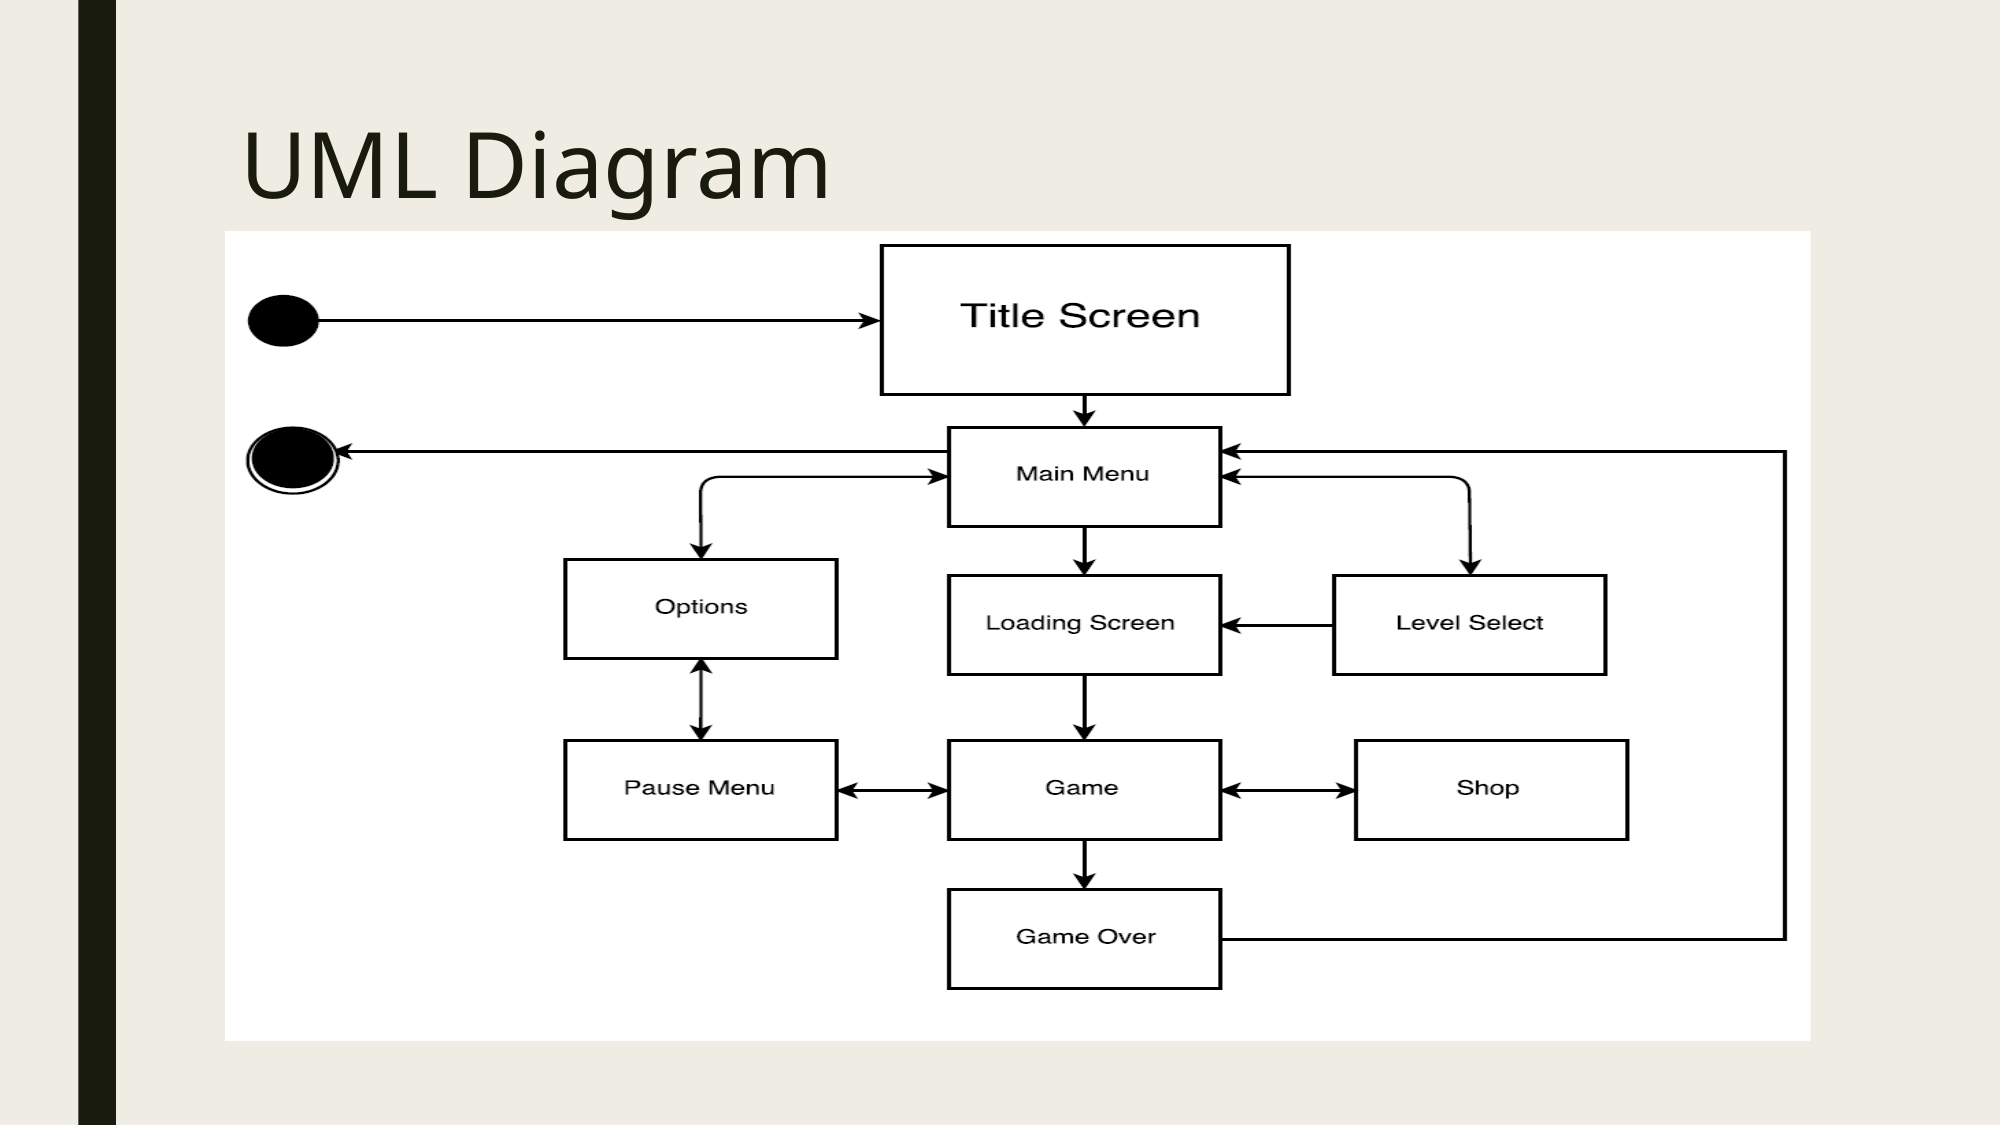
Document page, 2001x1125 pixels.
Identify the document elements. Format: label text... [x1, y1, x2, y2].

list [224, 230, 1812, 1041]
title UML Diagram [225, 112, 1800, 229]
